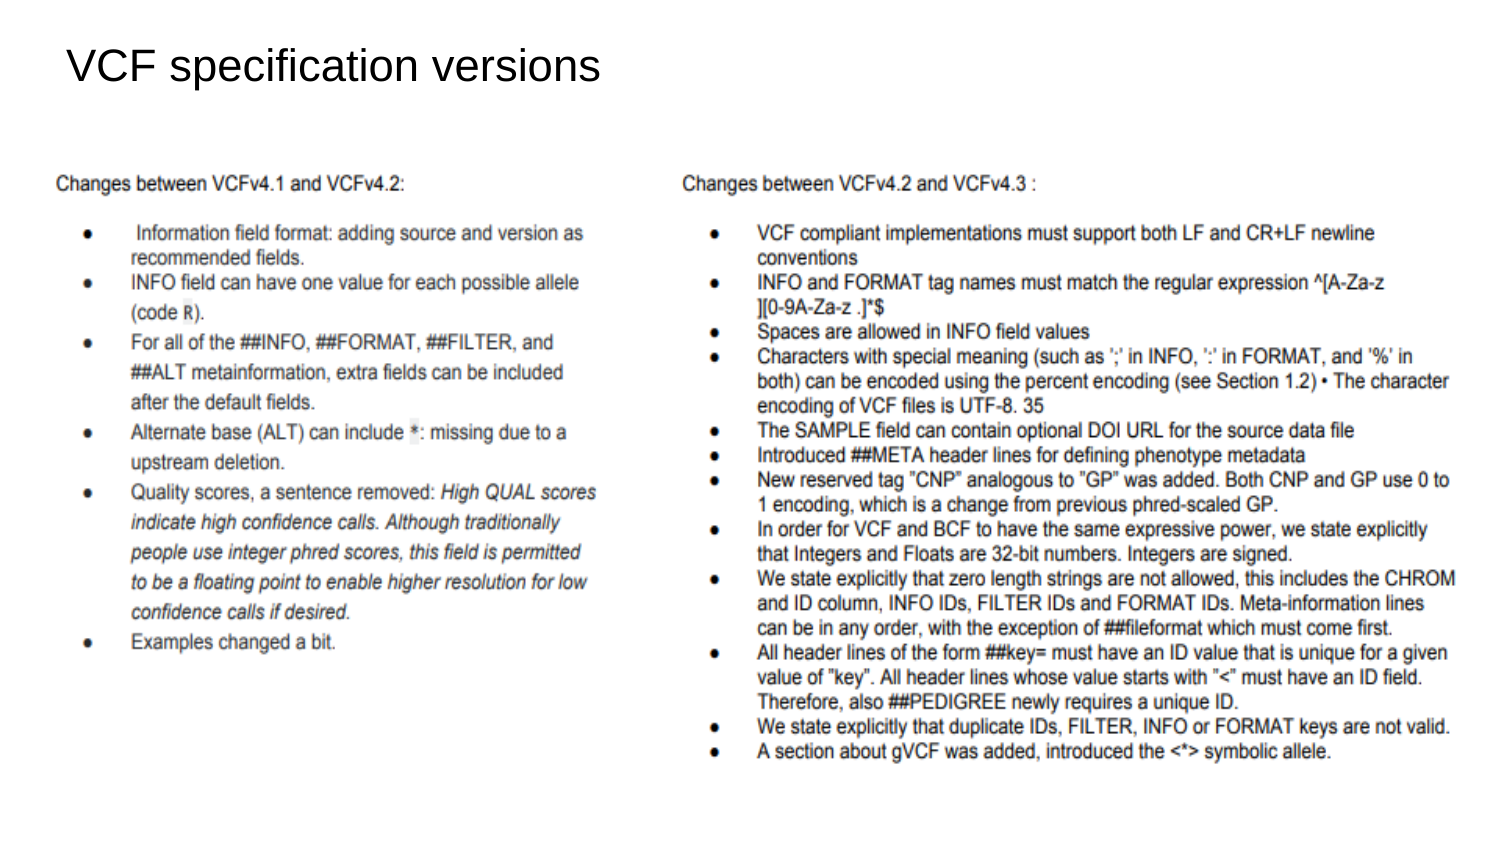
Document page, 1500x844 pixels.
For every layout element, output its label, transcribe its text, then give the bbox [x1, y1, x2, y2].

title VCF specification versions [51, 25, 1449, 107]
picture [27, 147, 1473, 779]
